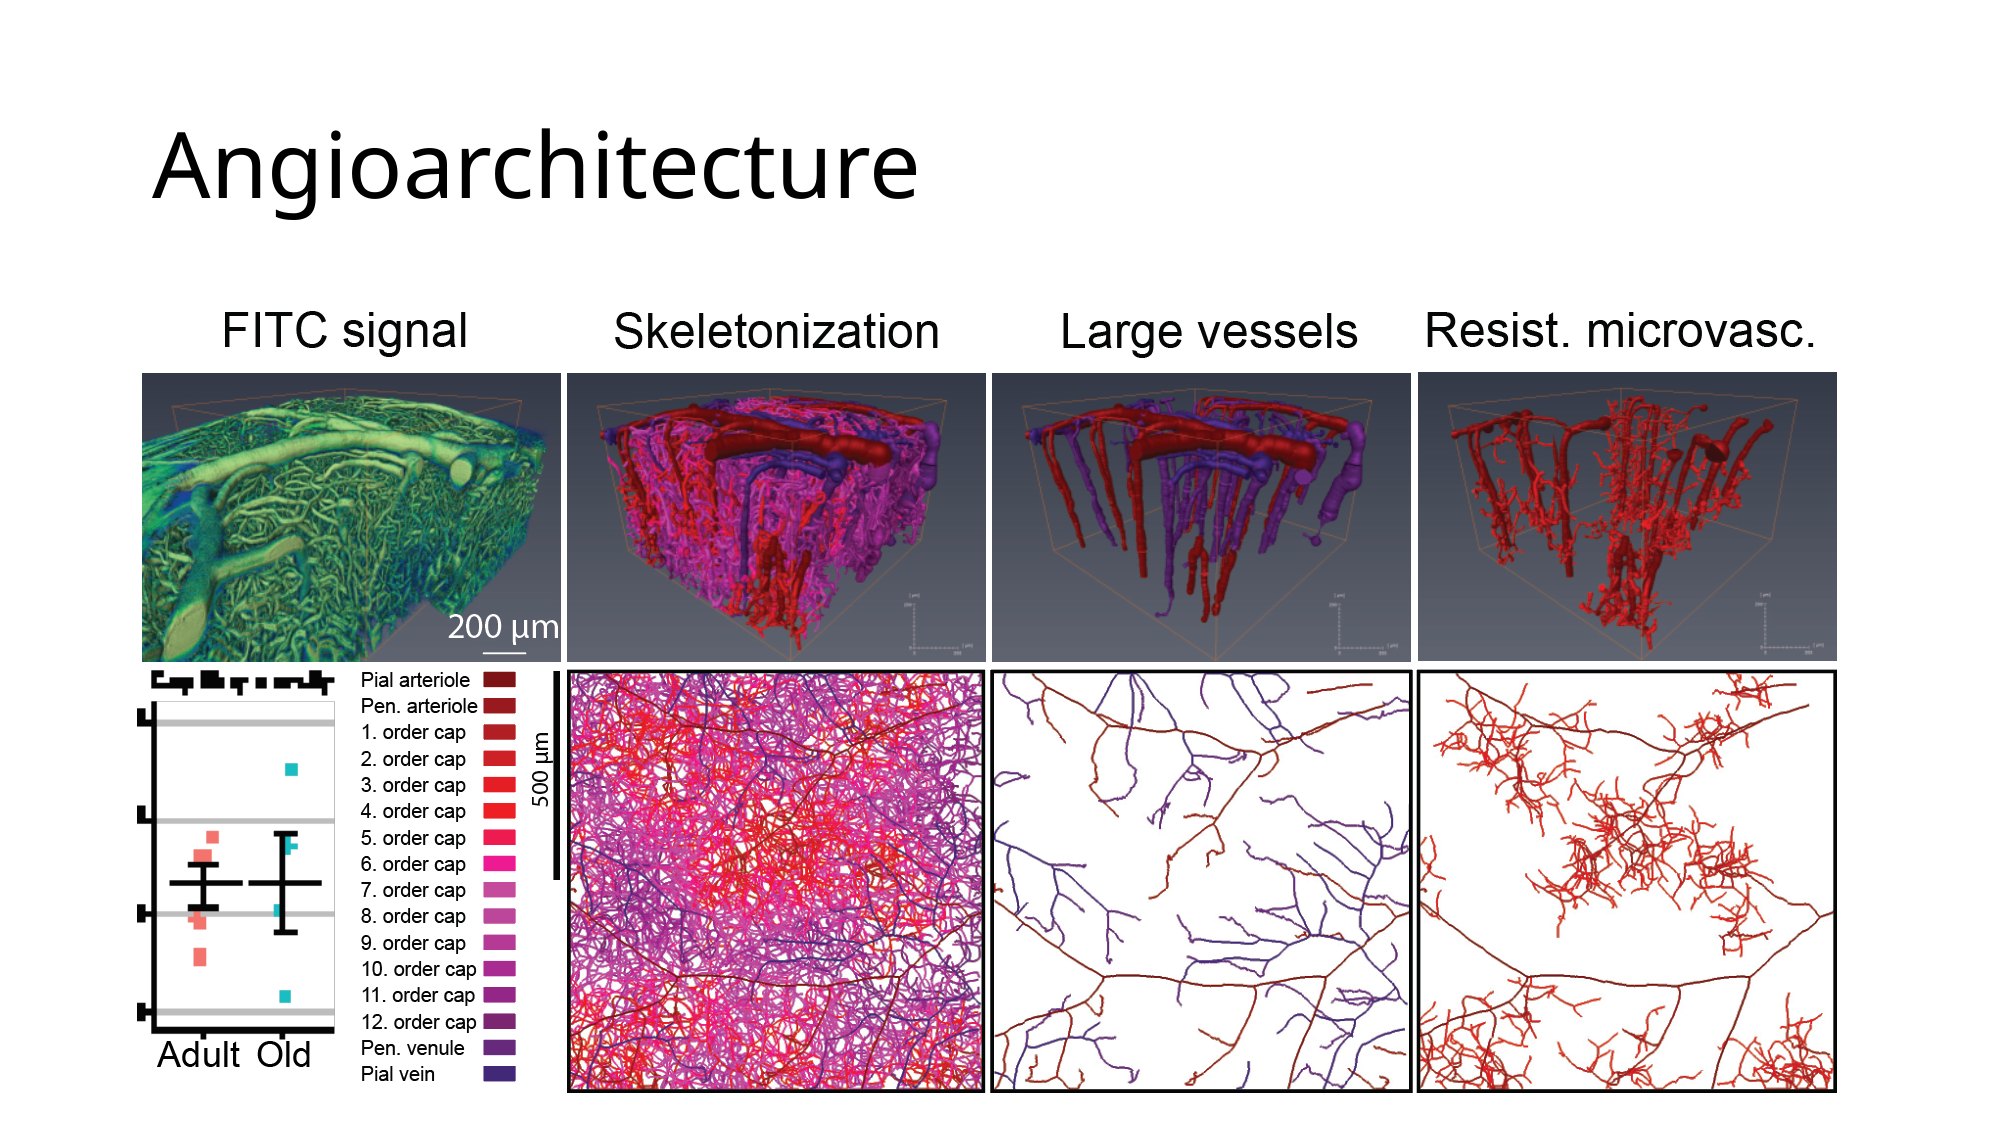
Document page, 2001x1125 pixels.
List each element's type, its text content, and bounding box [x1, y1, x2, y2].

picture [137, 299, 1846, 1102]
title Angioarchitecture [137, 59, 1863, 278]
